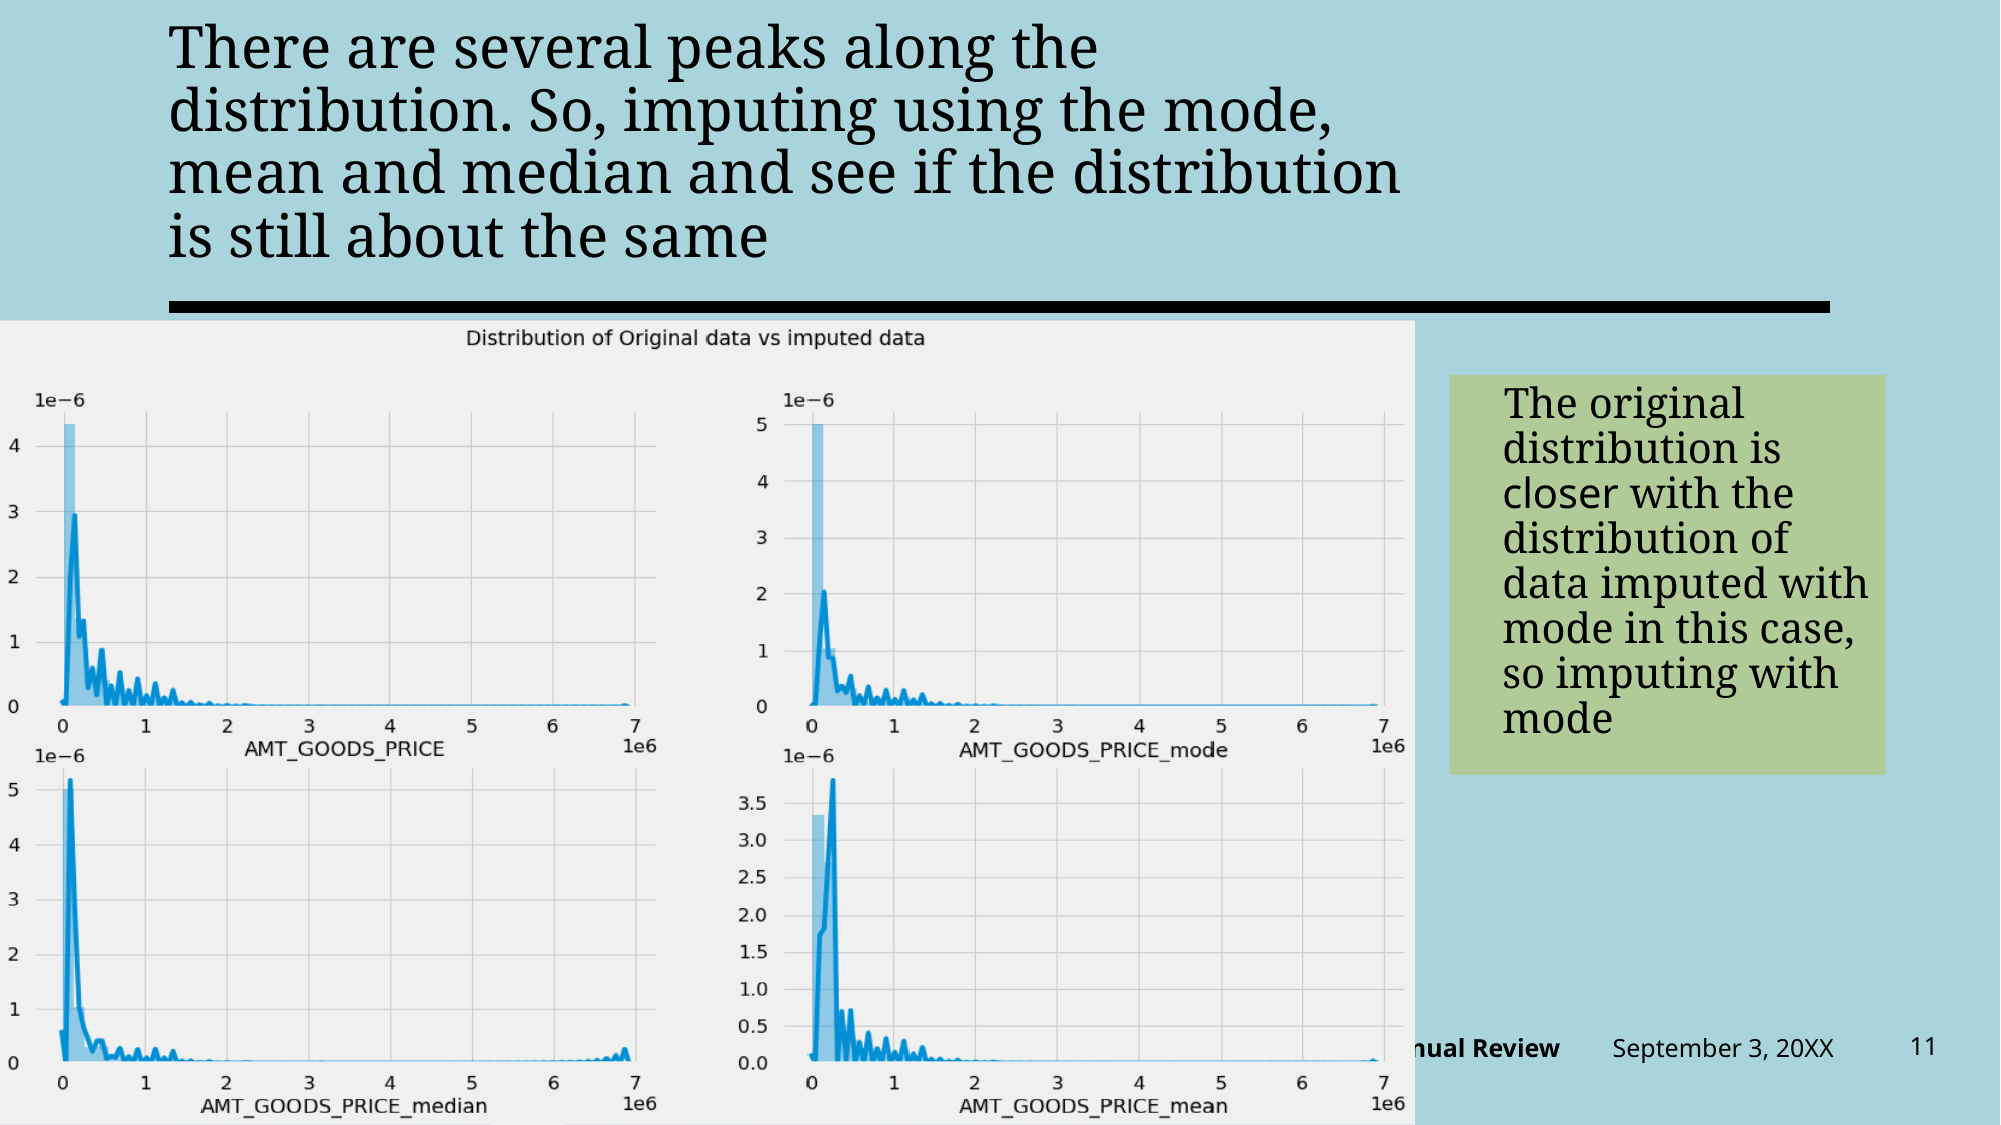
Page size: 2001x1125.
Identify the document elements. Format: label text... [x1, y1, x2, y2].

picture [0, 320, 1415, 1125]
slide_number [1612, 1032, 1863, 1063]
footer Annual Review [1415, 1032, 1602, 1063]
list The original distribution is closer with the distribution of data imputed with mode in this case, so imputing with mode [1449, 375, 1886, 775]
slide_number 11 [1885, 1032, 1954, 1063]
title There are several peaks along the distribution. So, imputing using the mode, mean and median and see if the distribution is still about the same [168, 79, 1450, 270]
